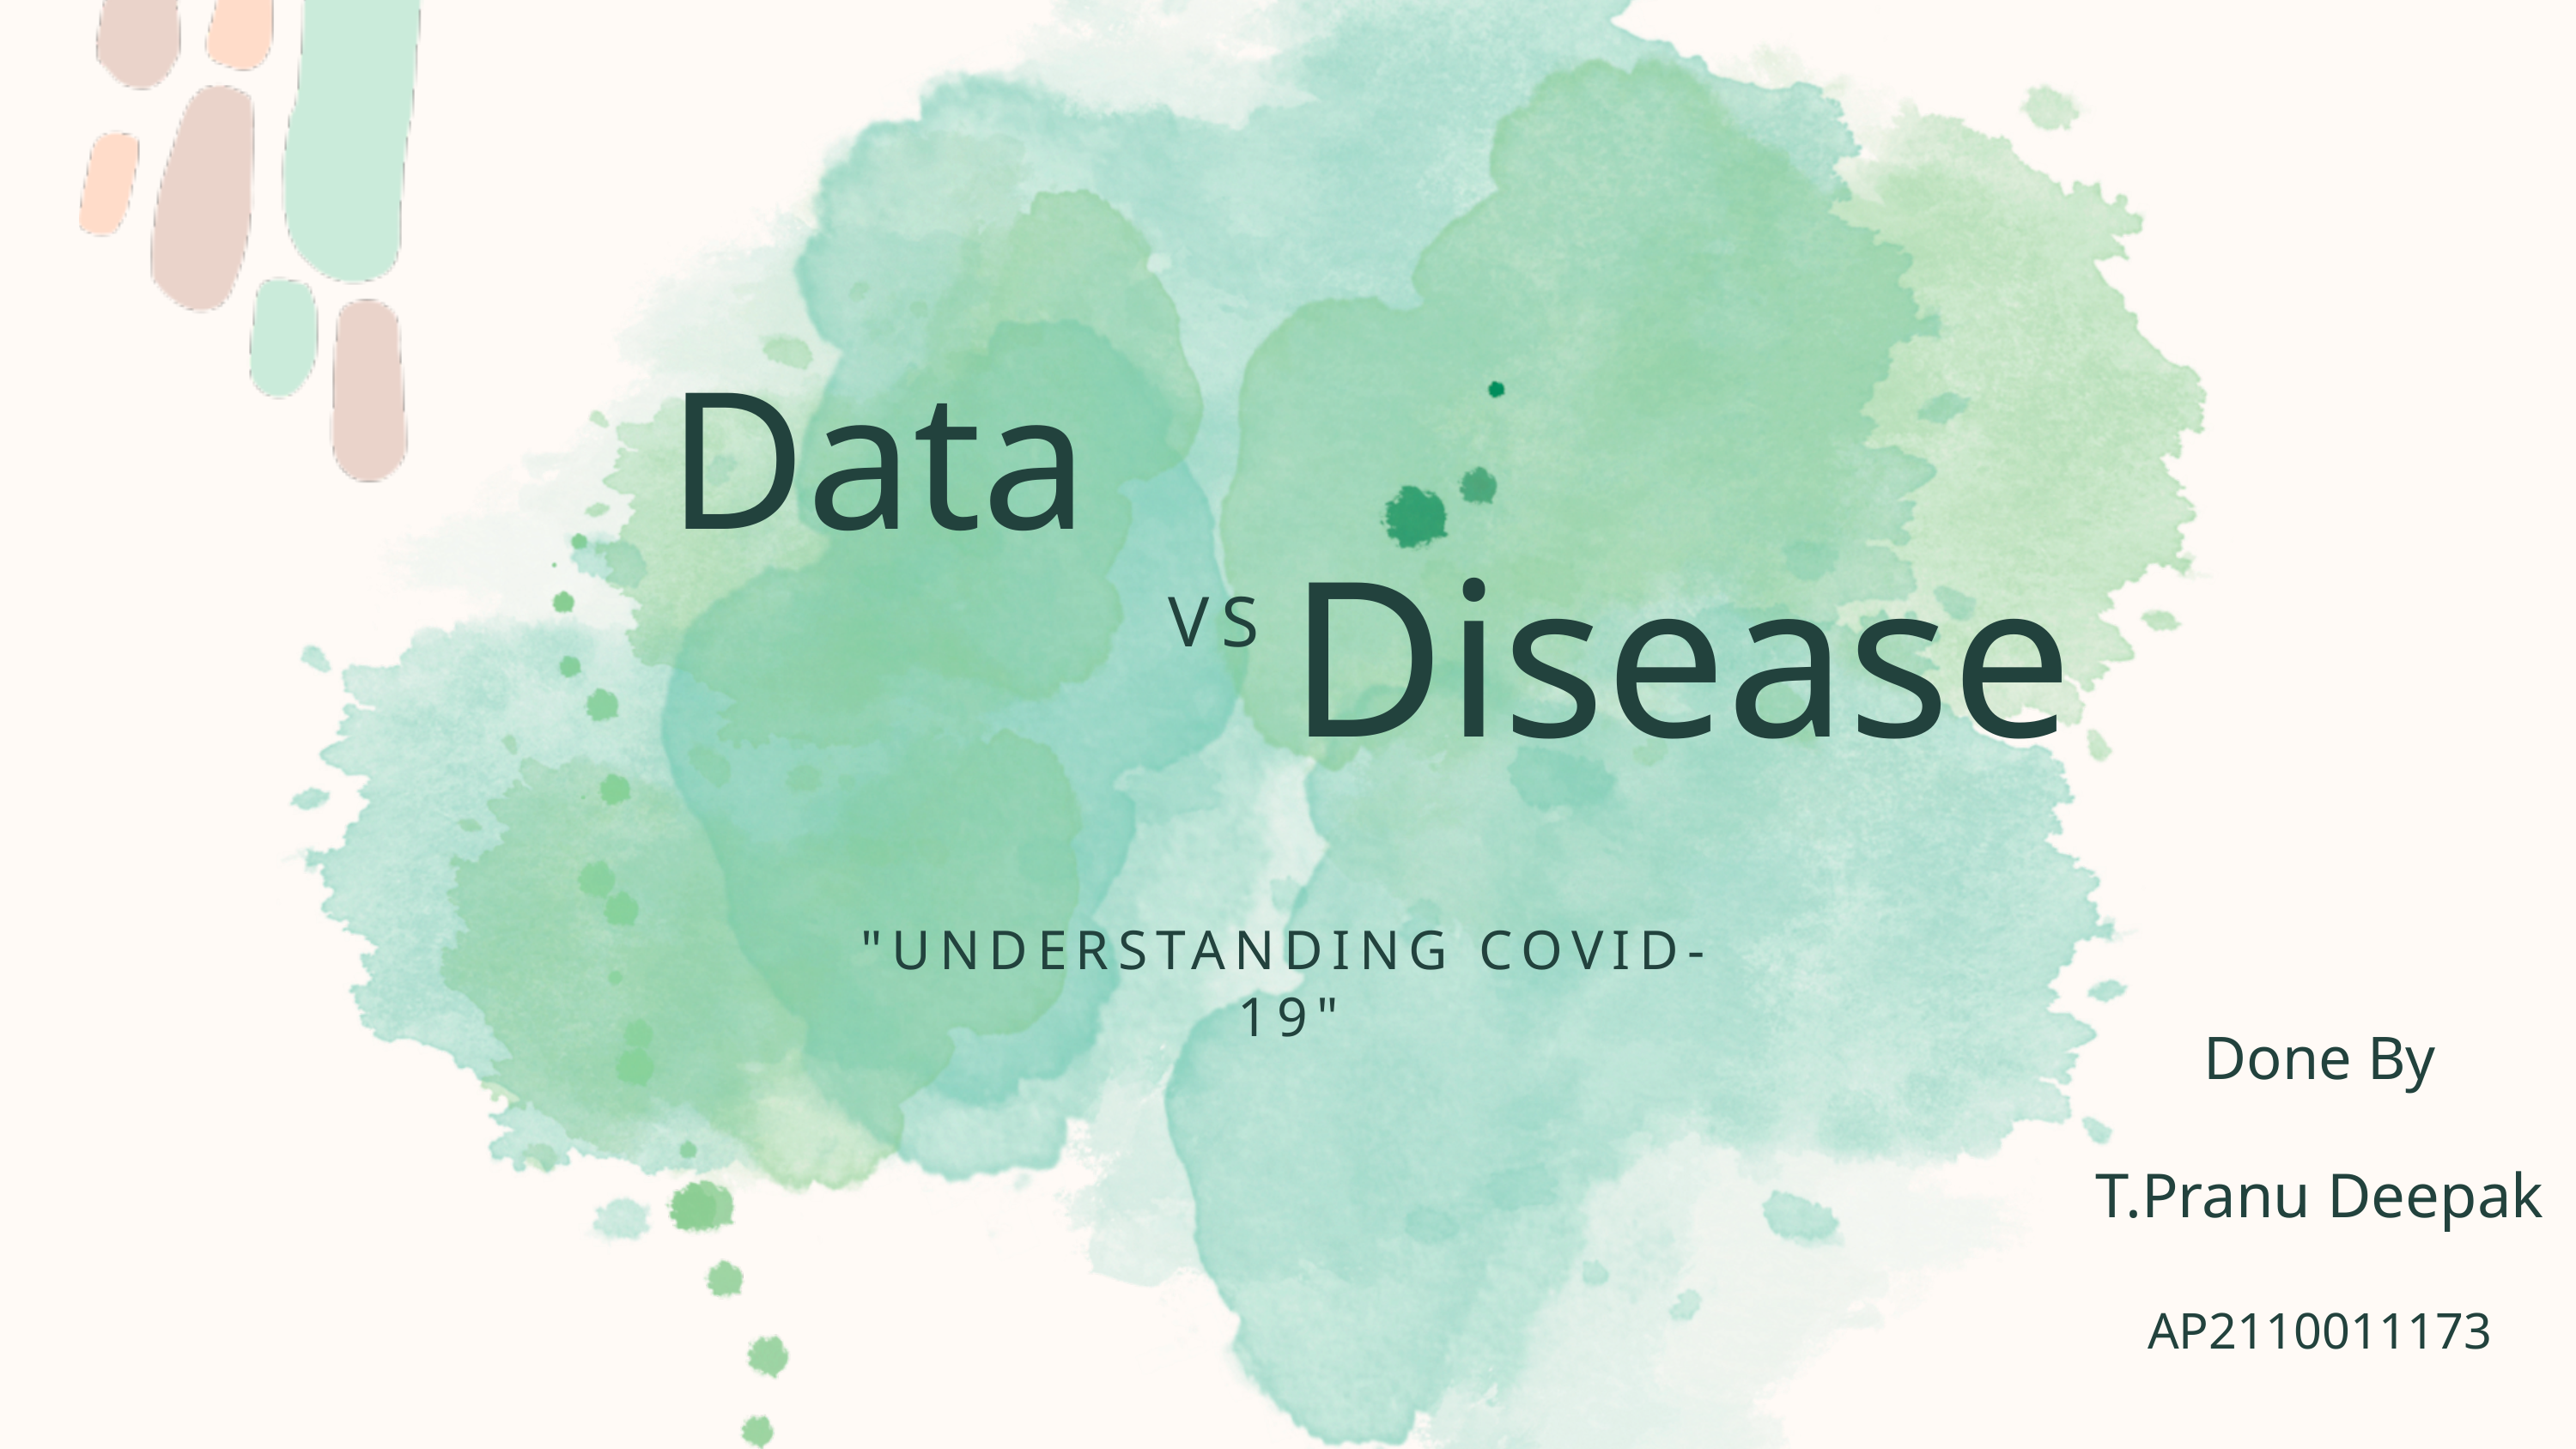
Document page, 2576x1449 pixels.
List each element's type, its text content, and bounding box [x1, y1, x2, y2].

text_box Data [423, 407, 1334, 567]
text_box "UNDERSTANDING COVID-19" [829, 912, 1747, 1047]
text_box Disease [1165, 598, 2196, 781]
text_box T.Pranu Deepak [2093, 1179, 2548, 1230]
text_box [79, 0, 424, 486]
text_box Done By [2145, 1041, 2494, 1091]
text_box VS [728, 563, 1699, 661]
text_box AP2110011173 [2134, 1317, 2506, 1359]
text_box [276, 0, 2235, 1449]
